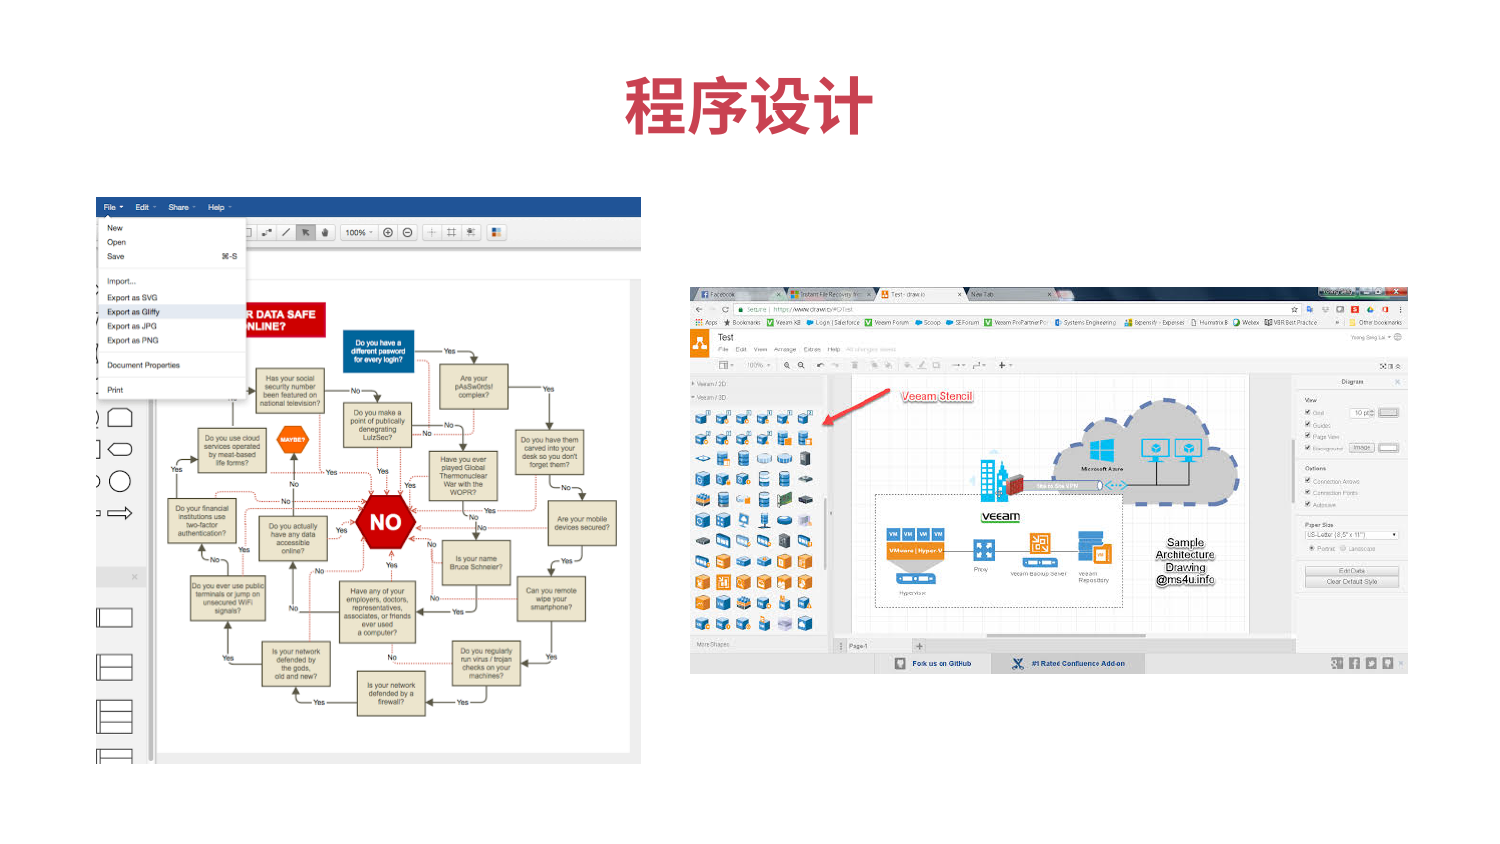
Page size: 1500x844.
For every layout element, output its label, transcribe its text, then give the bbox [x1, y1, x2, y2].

picture [690, 287, 1408, 674]
title 程序设计 [74, 33, 1426, 175]
picture [96, 197, 641, 764]
